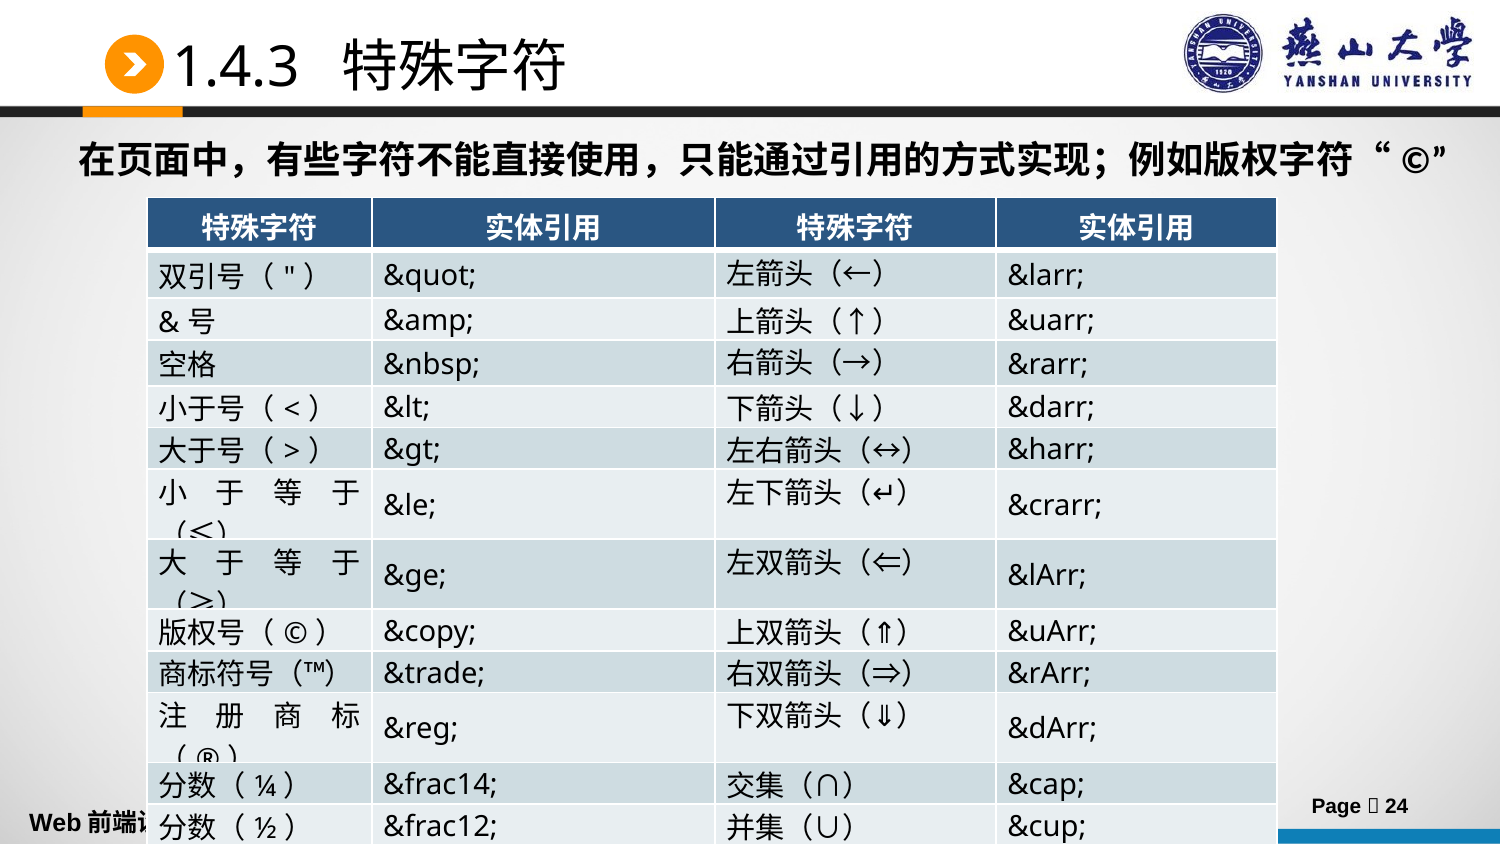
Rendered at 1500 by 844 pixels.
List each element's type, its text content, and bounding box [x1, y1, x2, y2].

table_cell &le; [373, 470, 714, 538]
table_cell &frac14; [373, 763, 714, 803]
table_cell &crarr; [997, 470, 1276, 538]
picture [1182, 11, 1474, 94]
picture [0, 118, 1500, 844]
table_cell &rArr; [997, 652, 1276, 692]
table_cell 左双箭头（⇐） [716, 540, 995, 608]
table_cell &larr; [997, 253, 1276, 297]
table_cell 分数（½） [148, 805, 371, 844]
table_cell &dArr; [997, 693, 1276, 762]
table_cell &harr; [997, 428, 1276, 468]
title 1.4.3 特殊字符 [157, 22, 891, 106]
table_cell &amp; [373, 299, 714, 339]
table_cell &uarr; [997, 299, 1276, 339]
table_cell 小于等于（≤） [148, 470, 371, 538]
table_cell &lArr; [997, 540, 1276, 608]
table_cell &cup; [997, 805, 1276, 844]
table_cell 版权号（©） [148, 610, 371, 650]
table_cell &trade; [373, 652, 714, 692]
table_cell &ge; [373, 540, 714, 608]
table_cell &rarr; [997, 341, 1276, 385]
table_cell 左下箭头（↵） [716, 470, 995, 538]
table_cell 右箭头（→） [716, 341, 995, 385]
table_cell 大于号（>） [148, 428, 371, 468]
table_cell 双引号（"） [148, 253, 371, 297]
table_cell &gt; [373, 428, 714, 468]
table_cell &cap; [997, 763, 1276, 803]
table_cell 并集（∪） [716, 805, 995, 844]
table_header 实体引用 [997, 198, 1276, 247]
table_header 特殊字符 [148, 198, 371, 247]
table_cell &reg; [373, 693, 714, 762]
table_cell 分数（¼） [148, 763, 371, 803]
table_cell 空格 [148, 341, 371, 385]
table_cell 左箭头（←） [716, 253, 995, 297]
table_cell &copy; [373, 610, 714, 650]
table_cell 交集（∩） [716, 763, 995, 803]
table_cell 下双箭头（⇓） [716, 693, 995, 762]
table_cell 右双箭头（⇒） [716, 652, 995, 692]
table_cell 下箭头（↓） [716, 387, 995, 427]
table_cell &uArr; [997, 610, 1276, 650]
table_cell &quot; [373, 253, 714, 297]
table_cell 上双箭头（⇑） [716, 610, 995, 650]
table_cell &nbsp; [373, 341, 714, 385]
text_box 在页面中，有些字符不能直接使用，只能通过引用的方式实现；例如版权字符“©” [63, 128, 1463, 189]
table_cell 上箭头（↑） [716, 299, 995, 339]
table_cell 商标符号（™） [148, 652, 371, 692]
table_cell &号 [148, 299, 371, 339]
table_header 实体引用 [373, 198, 714, 247]
table_header 特殊字符 [716, 198, 995, 247]
table_cell &frac12; [373, 805, 714, 844]
slide_number Page  24 [1278, 785, 1424, 821]
table_cell 注册商标（®） [148, 693, 371, 762]
table_cell &darr; [997, 387, 1276, 427]
table_cell 左右箭头（↔） [716, 428, 995, 468]
table_cell 小于号（<） [148, 387, 371, 427]
table_cell 大于等于（≥） [148, 540, 371, 608]
table_cell &lt; [373, 387, 714, 427]
